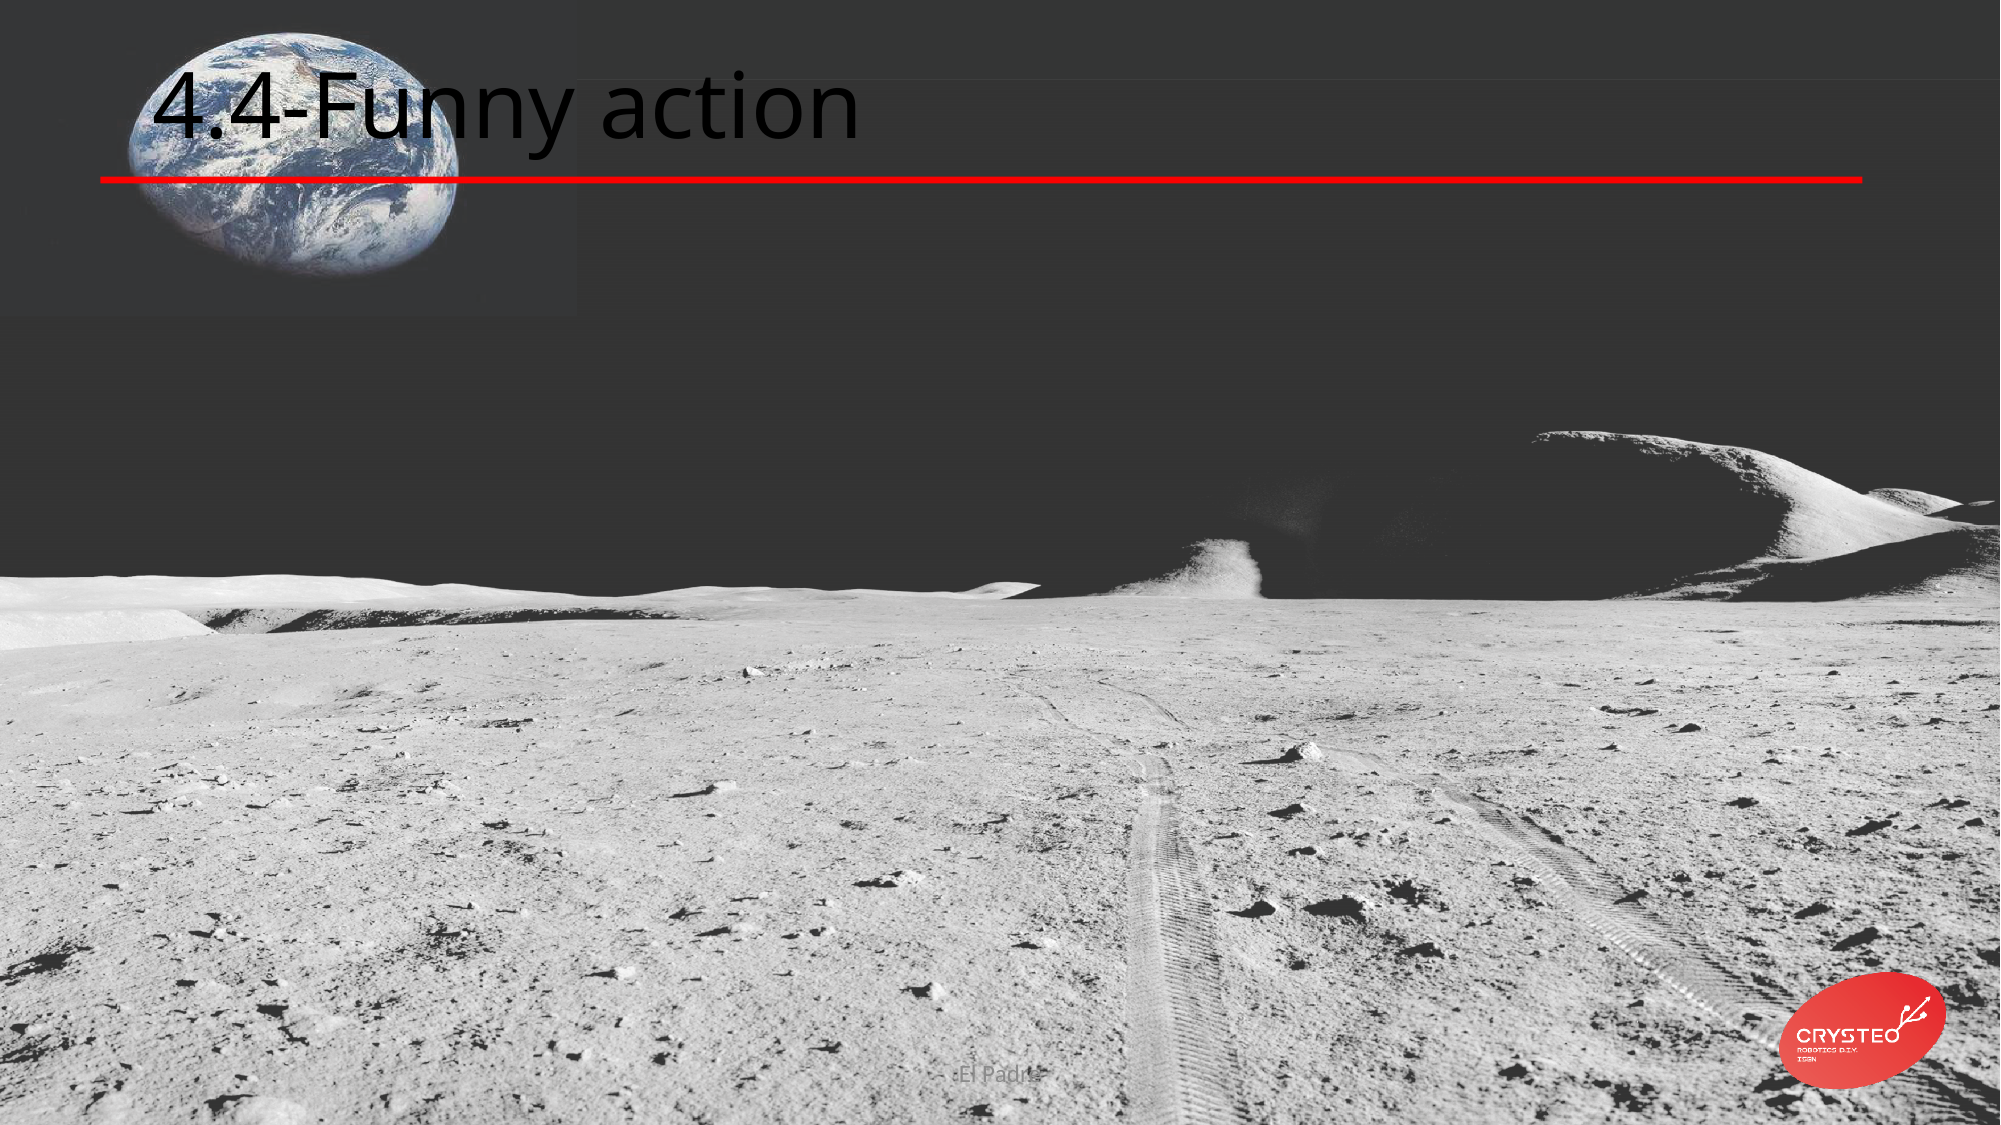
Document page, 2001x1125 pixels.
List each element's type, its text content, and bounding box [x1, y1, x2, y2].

footer El Padre [662, 1042, 1338, 1103]
text_box 4.4-Funny action [137, 181, 1863, 218]
text_box 4.4-Funny action [137, 0, 1863, 179]
slide_number 23 [1412, 1042, 1863, 1103]
picture [1779, 972, 1946, 1089]
